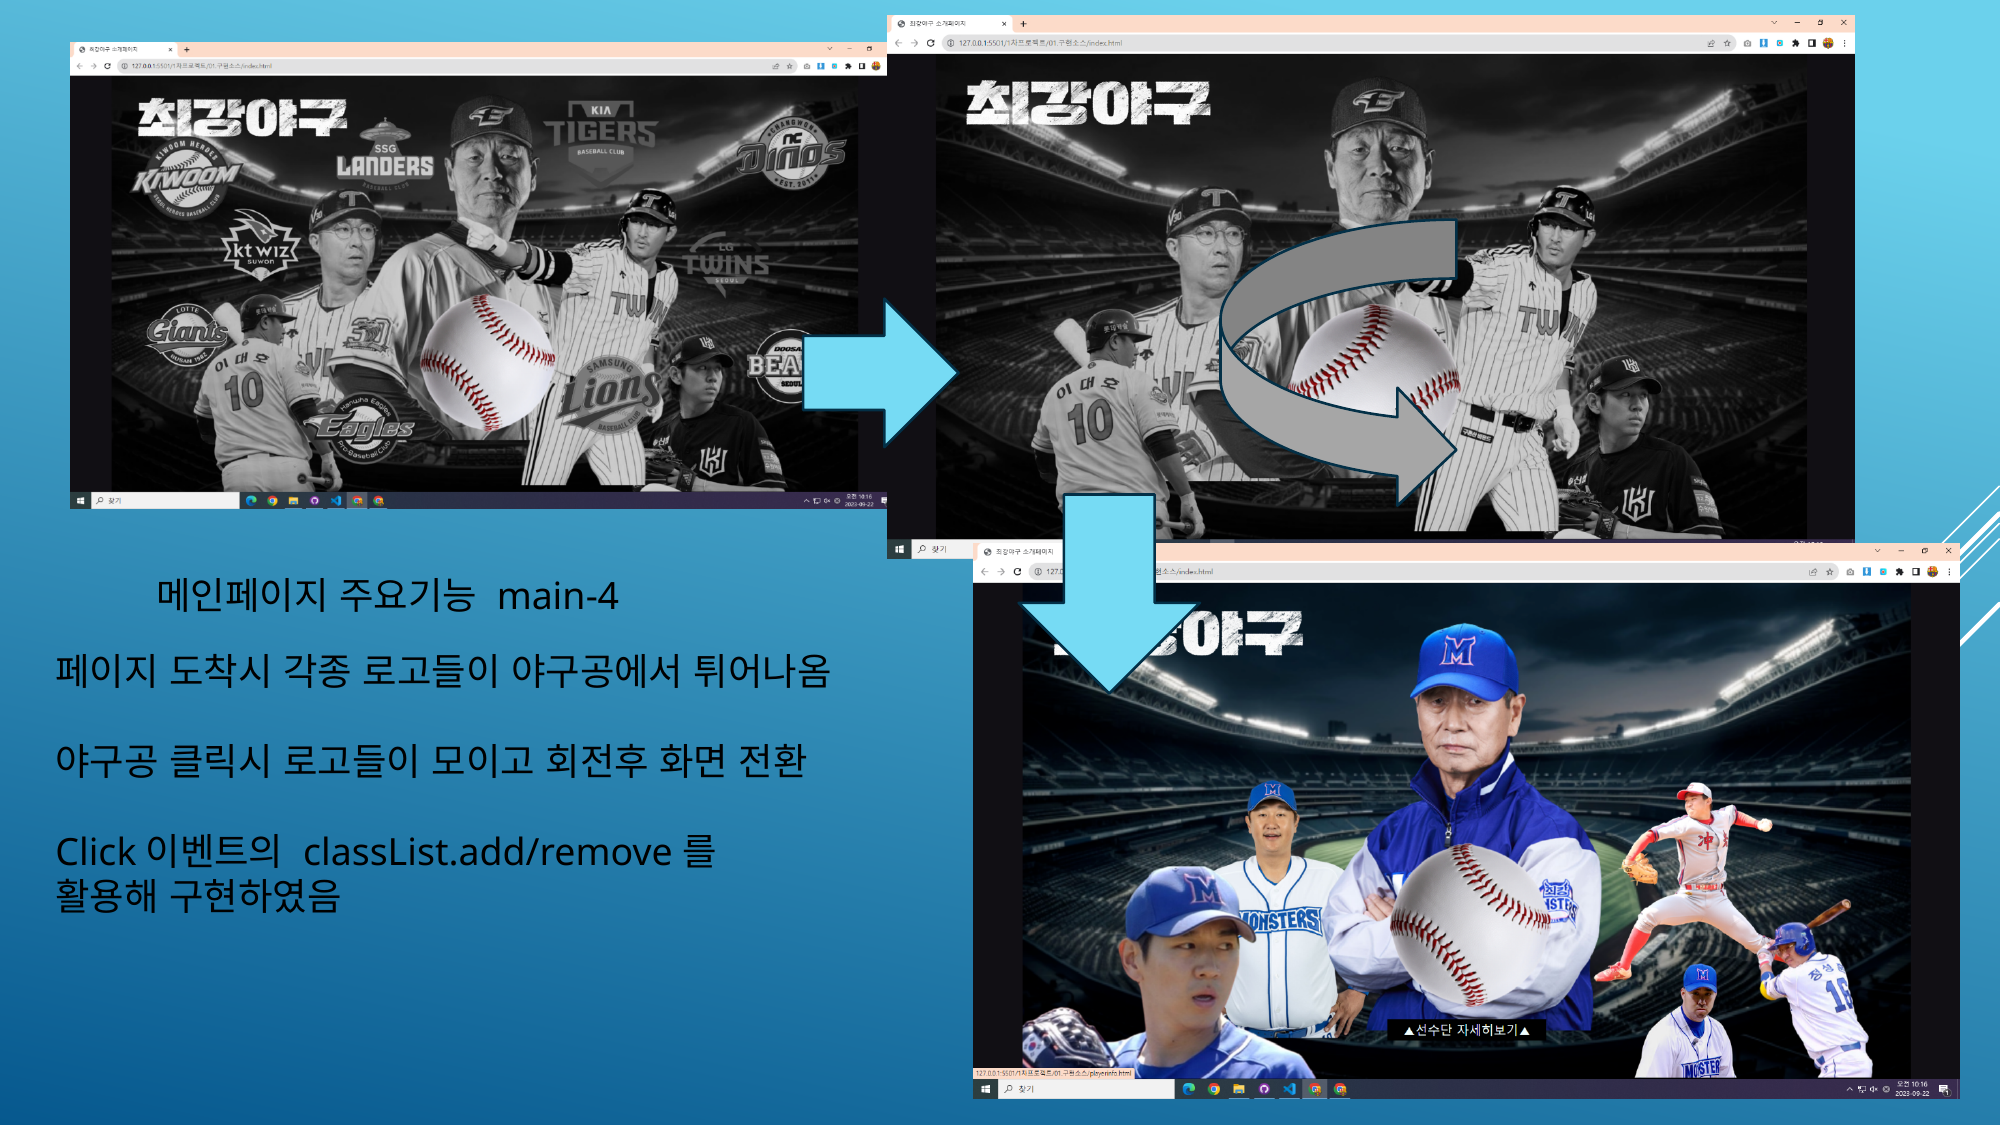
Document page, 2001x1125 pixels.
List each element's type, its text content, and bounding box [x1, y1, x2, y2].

picture [887, 14, 1960, 1099]
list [70, 42, 887, 510]
text_box 메인페이지 주요기능 main-4 [141, 564, 834, 625]
text_box 페이지 도착시 각종 로고들이 야구공에서 튀어나옴 야구공 클릭시 로고들이 모이고 회전후 화면 전환 Click이벤트의 classList.add/remove를 활용해 구현하였음 [40, 640, 928, 926]
picture [887, 305, 955, 441]
